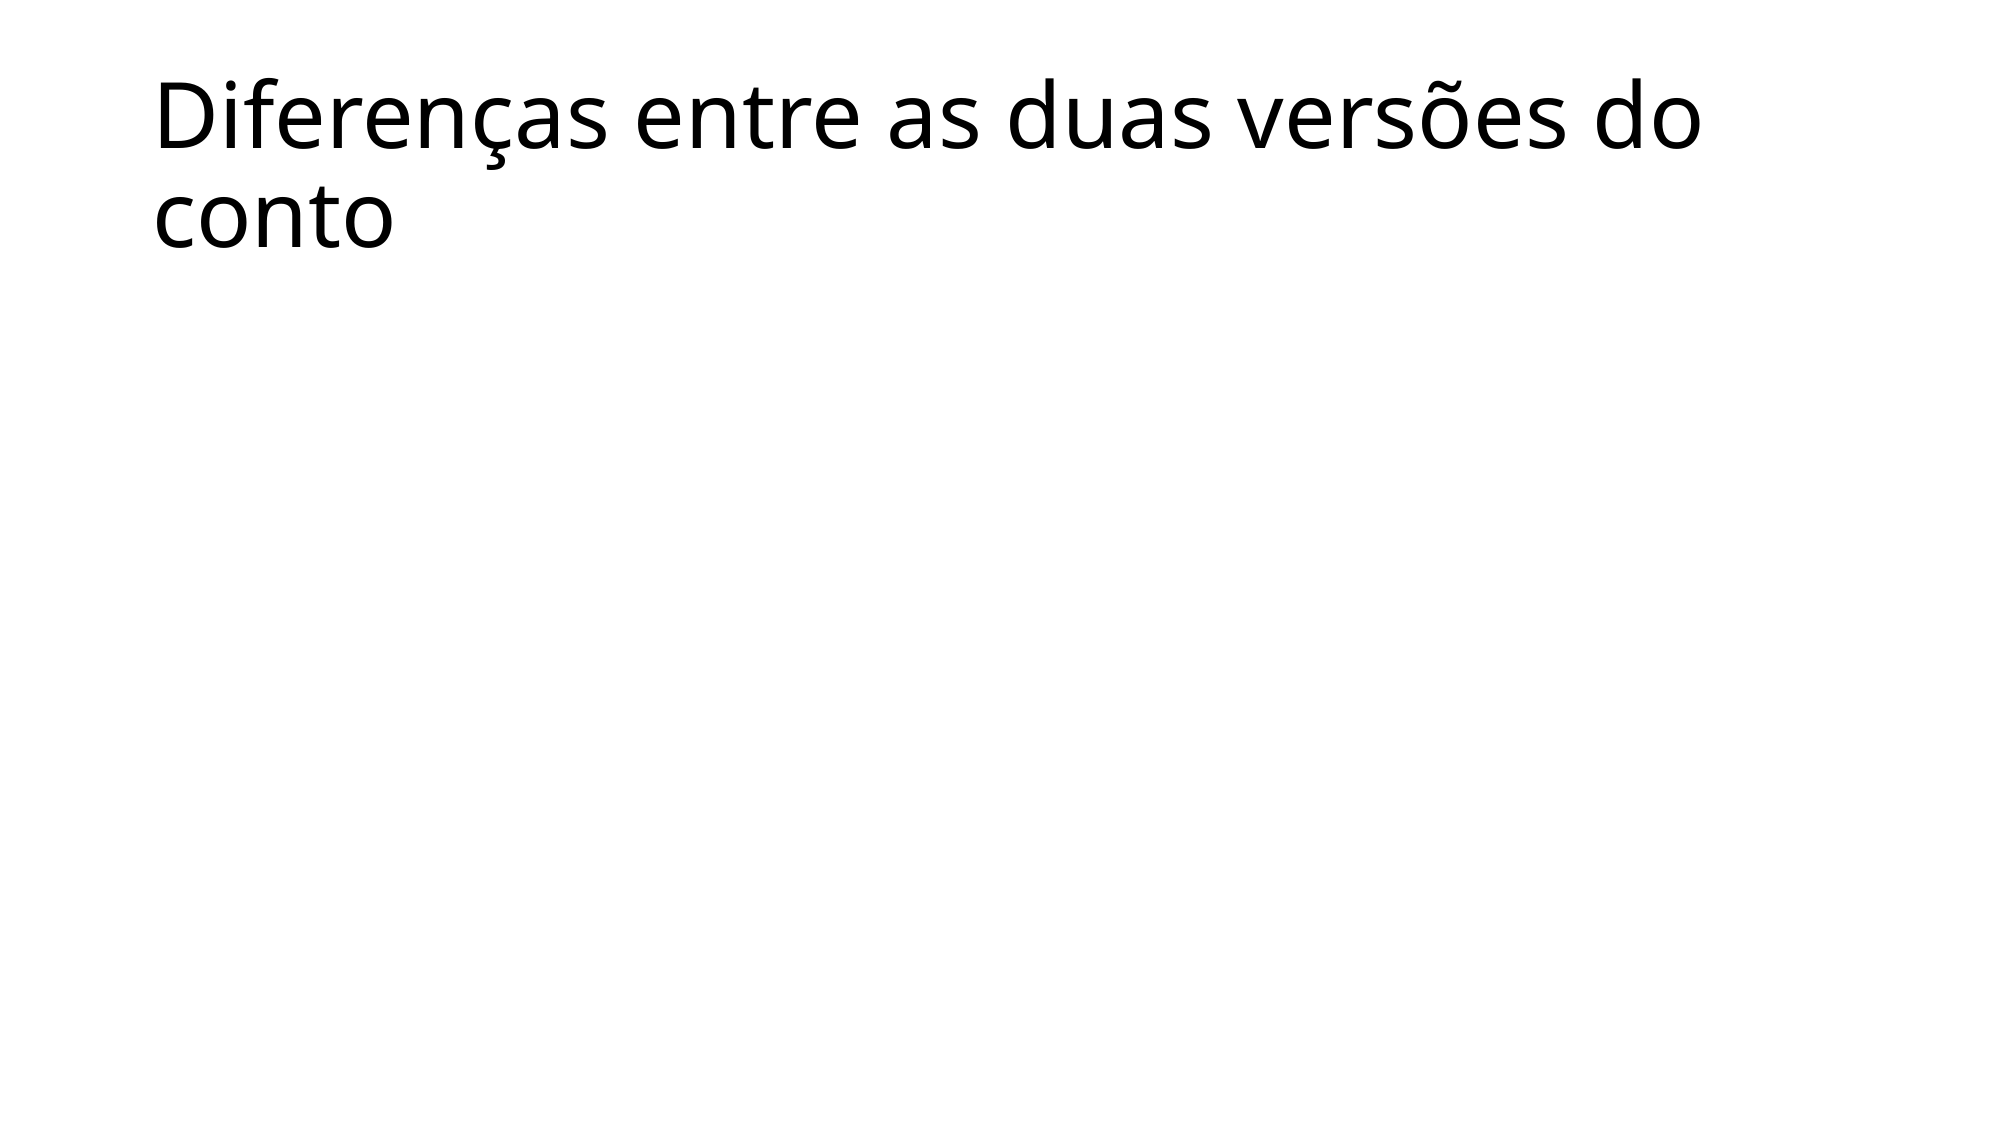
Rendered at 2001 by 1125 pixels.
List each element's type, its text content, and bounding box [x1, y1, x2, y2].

title Diferenças entre as duas versões do conto [137, 59, 1863, 278]
